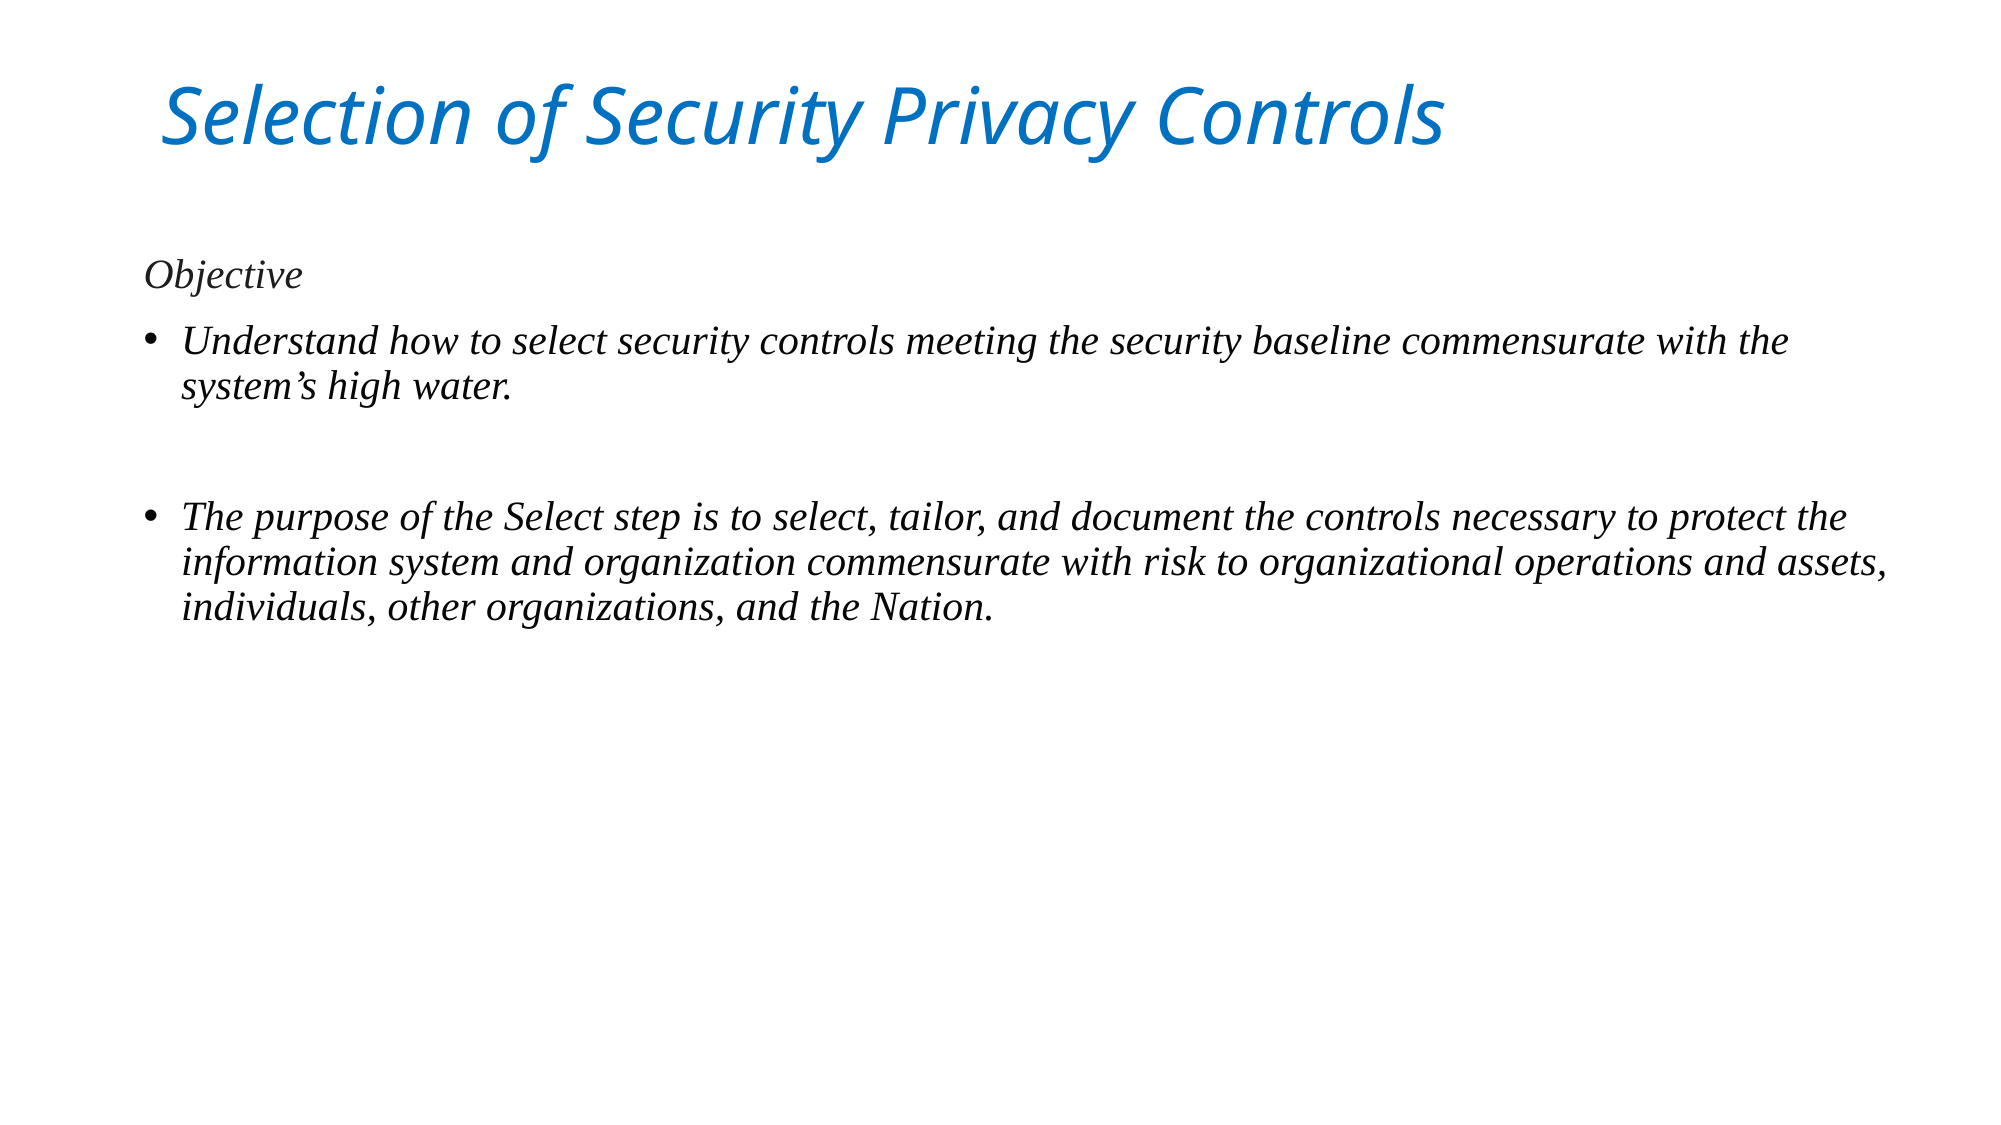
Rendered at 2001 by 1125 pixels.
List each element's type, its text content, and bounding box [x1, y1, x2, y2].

list Objective Understand how to select security controls meeting the security baseline commensurate with the system’s high water. The purpose of the Select step is to select, tailor, and document the controls necessary to protect the information system and organization commensurate with risk to organizational operations and assets, individuals, other organizations, and the Nation. [128, 244, 1947, 1034]
title Selection of Security Privacy Controls [146, 10, 1872, 228]
